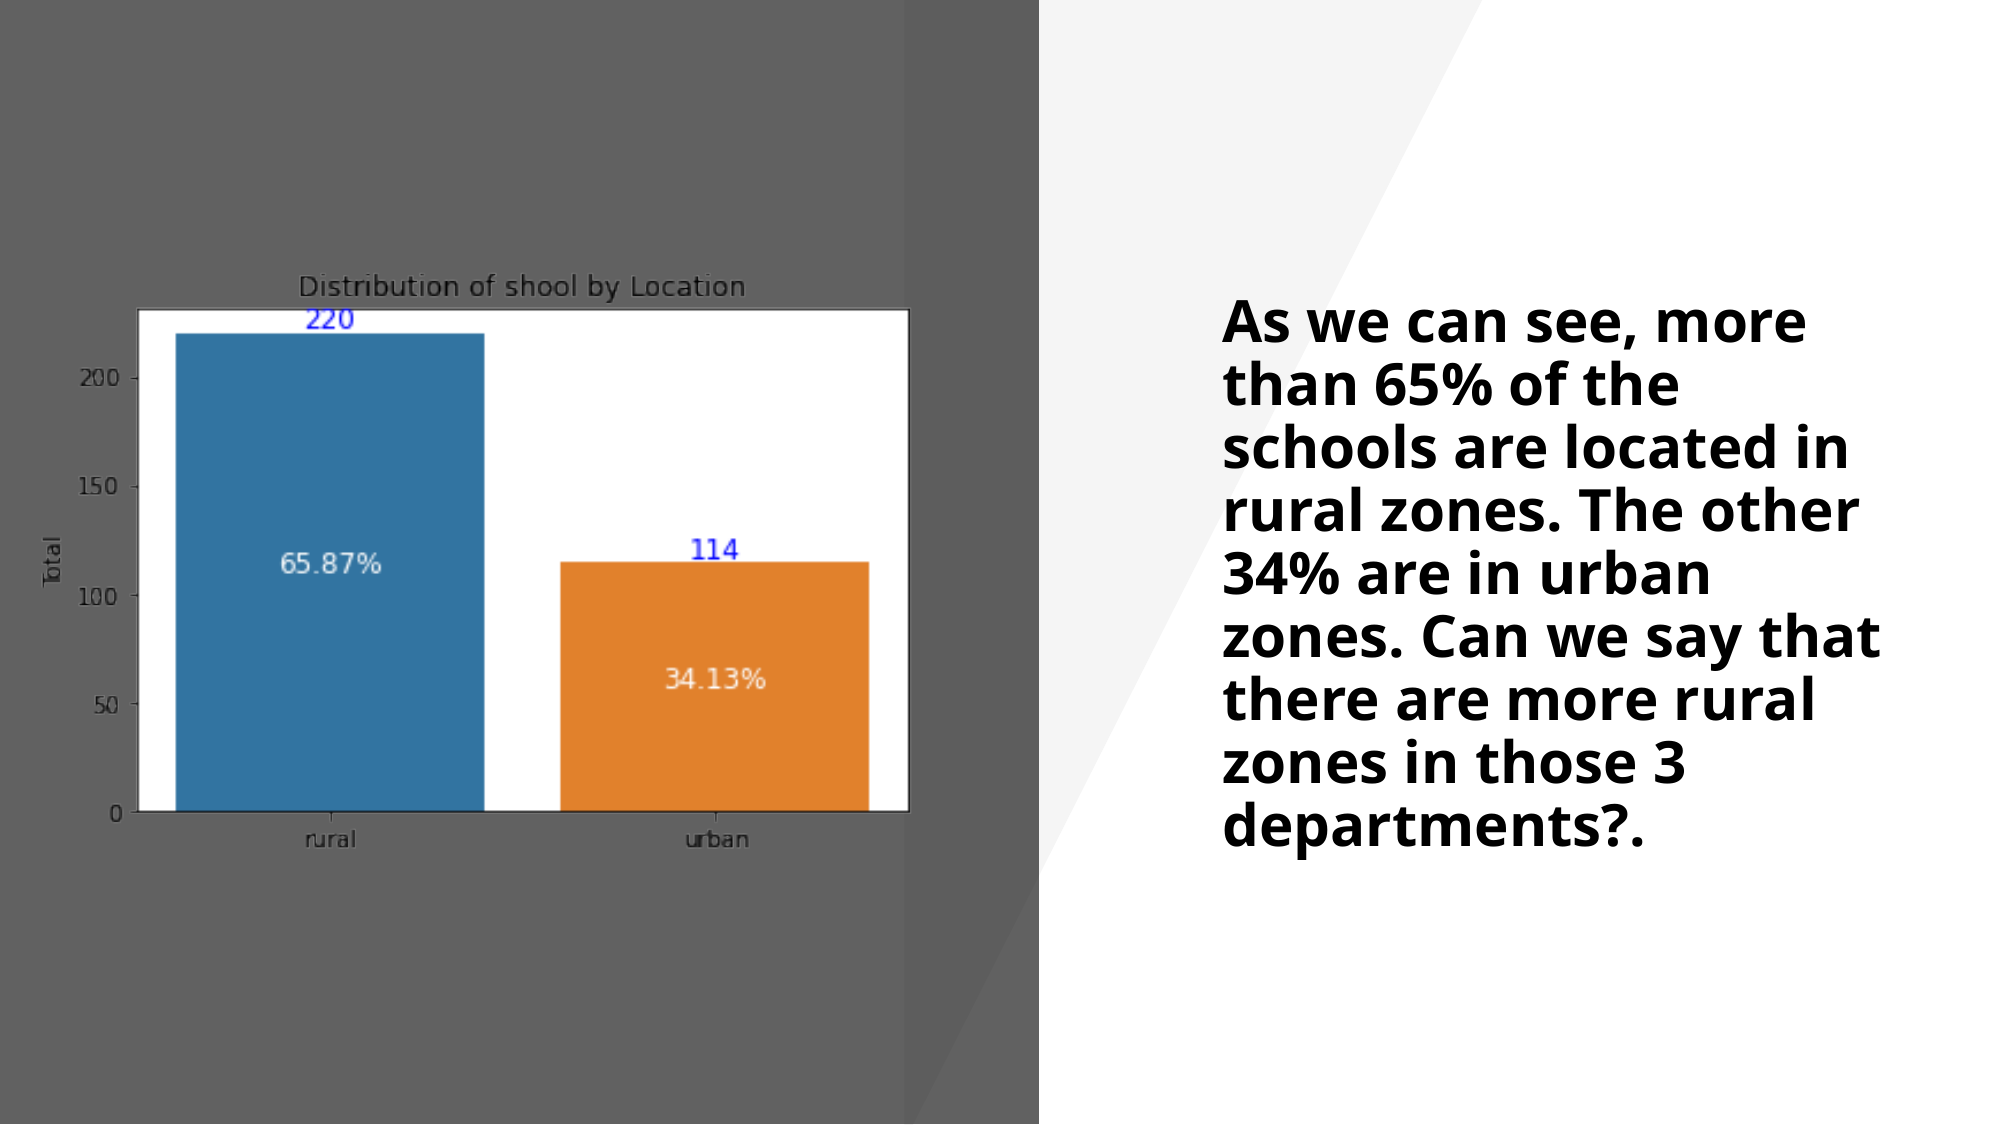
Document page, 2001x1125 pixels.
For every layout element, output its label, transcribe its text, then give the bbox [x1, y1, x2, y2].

title As we can see, more than 65% of the schools are located in rural zones. The other 34% are in urban zones. Can we say that there are more rural zones in those 3 departments?. [1193, 258, 1912, 867]
picture [29, 258, 925, 867]
text_box [0, 0, 1040, 1125]
